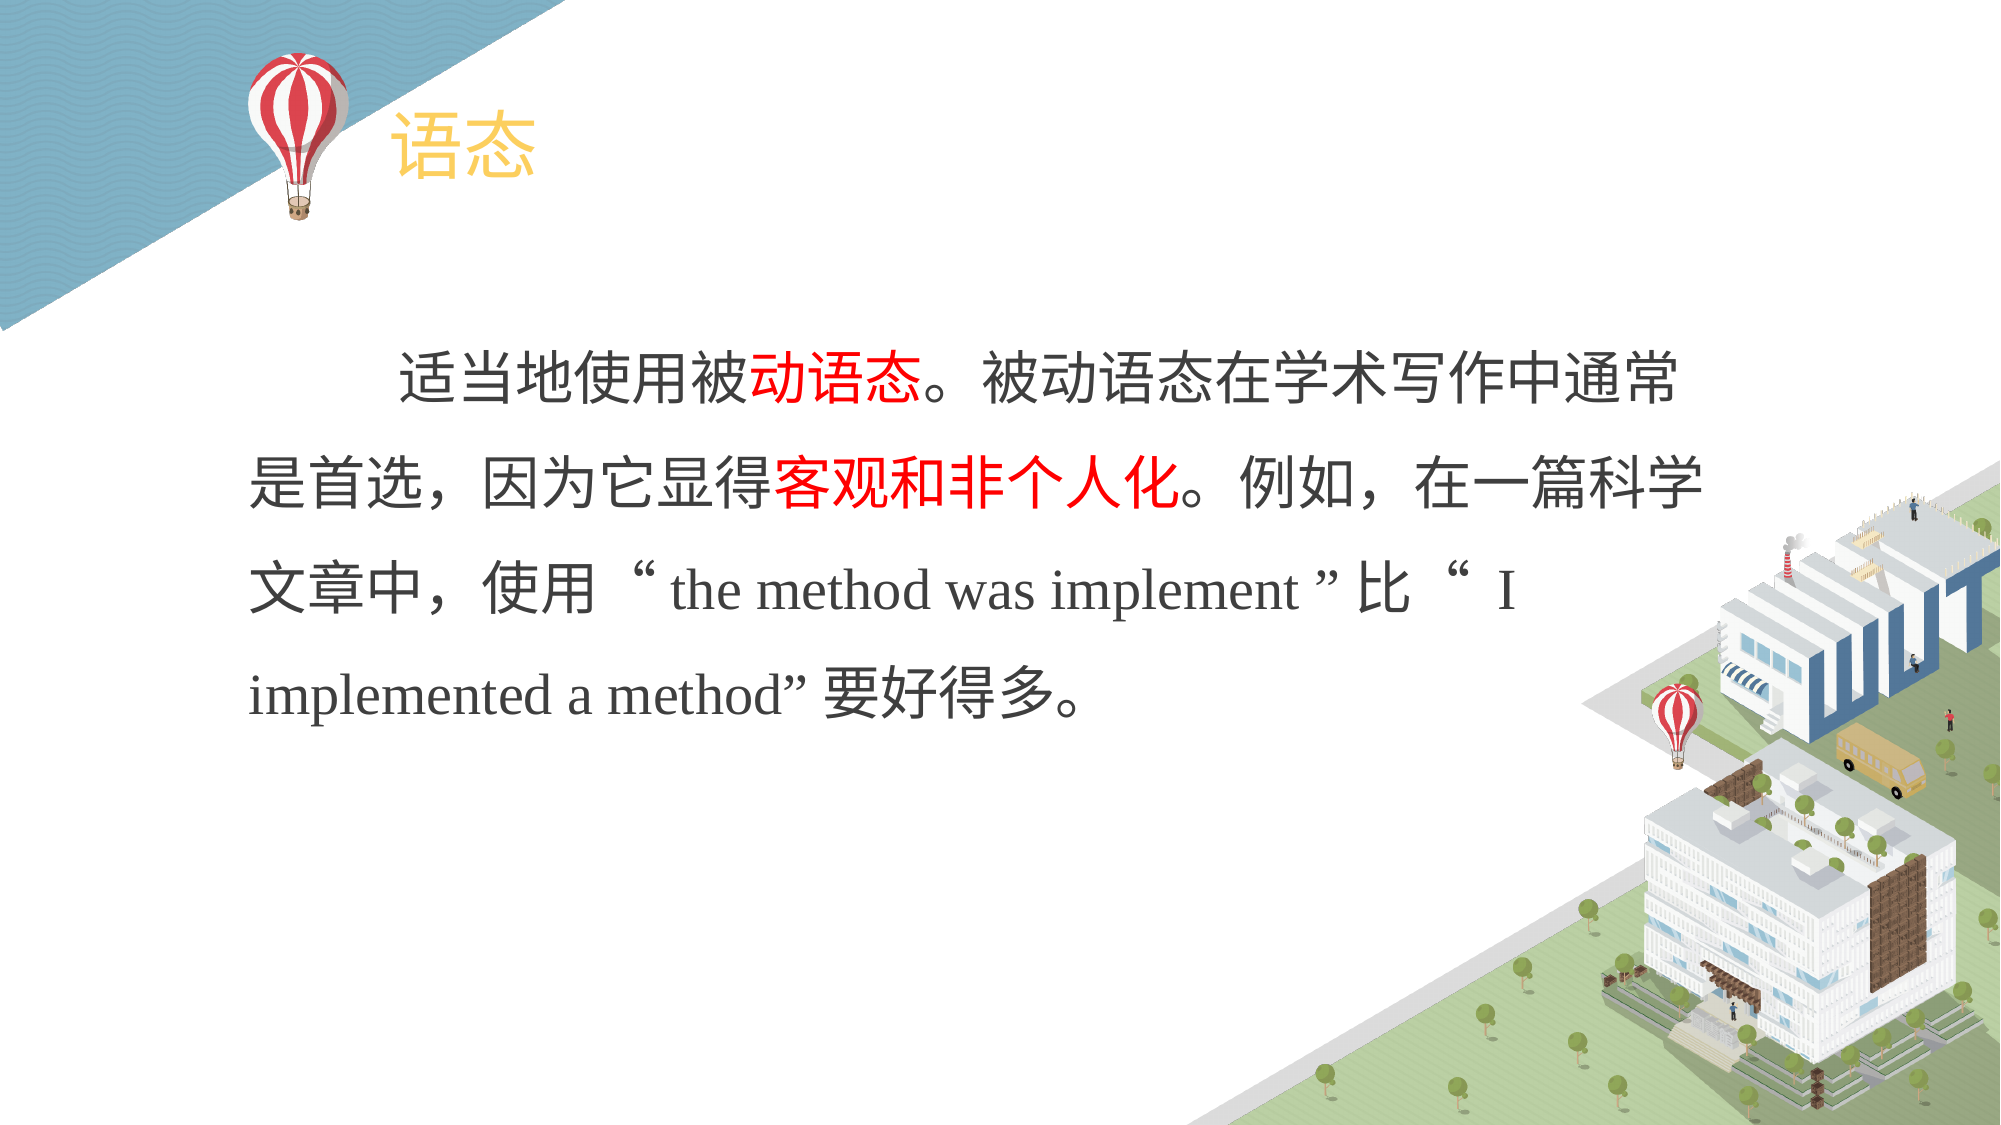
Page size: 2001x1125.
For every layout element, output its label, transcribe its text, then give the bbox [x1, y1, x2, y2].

title 语态 [373, 85, 1738, 214]
list 适当地使用被动语态。被动语态在学术写作中通常是首选，因为它显得客观和非个人化。例如，在一篇科学文章中，使用“the method was implement ”比“ I implemented a method”要好得多。 [233, 299, 1738, 1014]
picture [0, 0, 2000, 1125]
